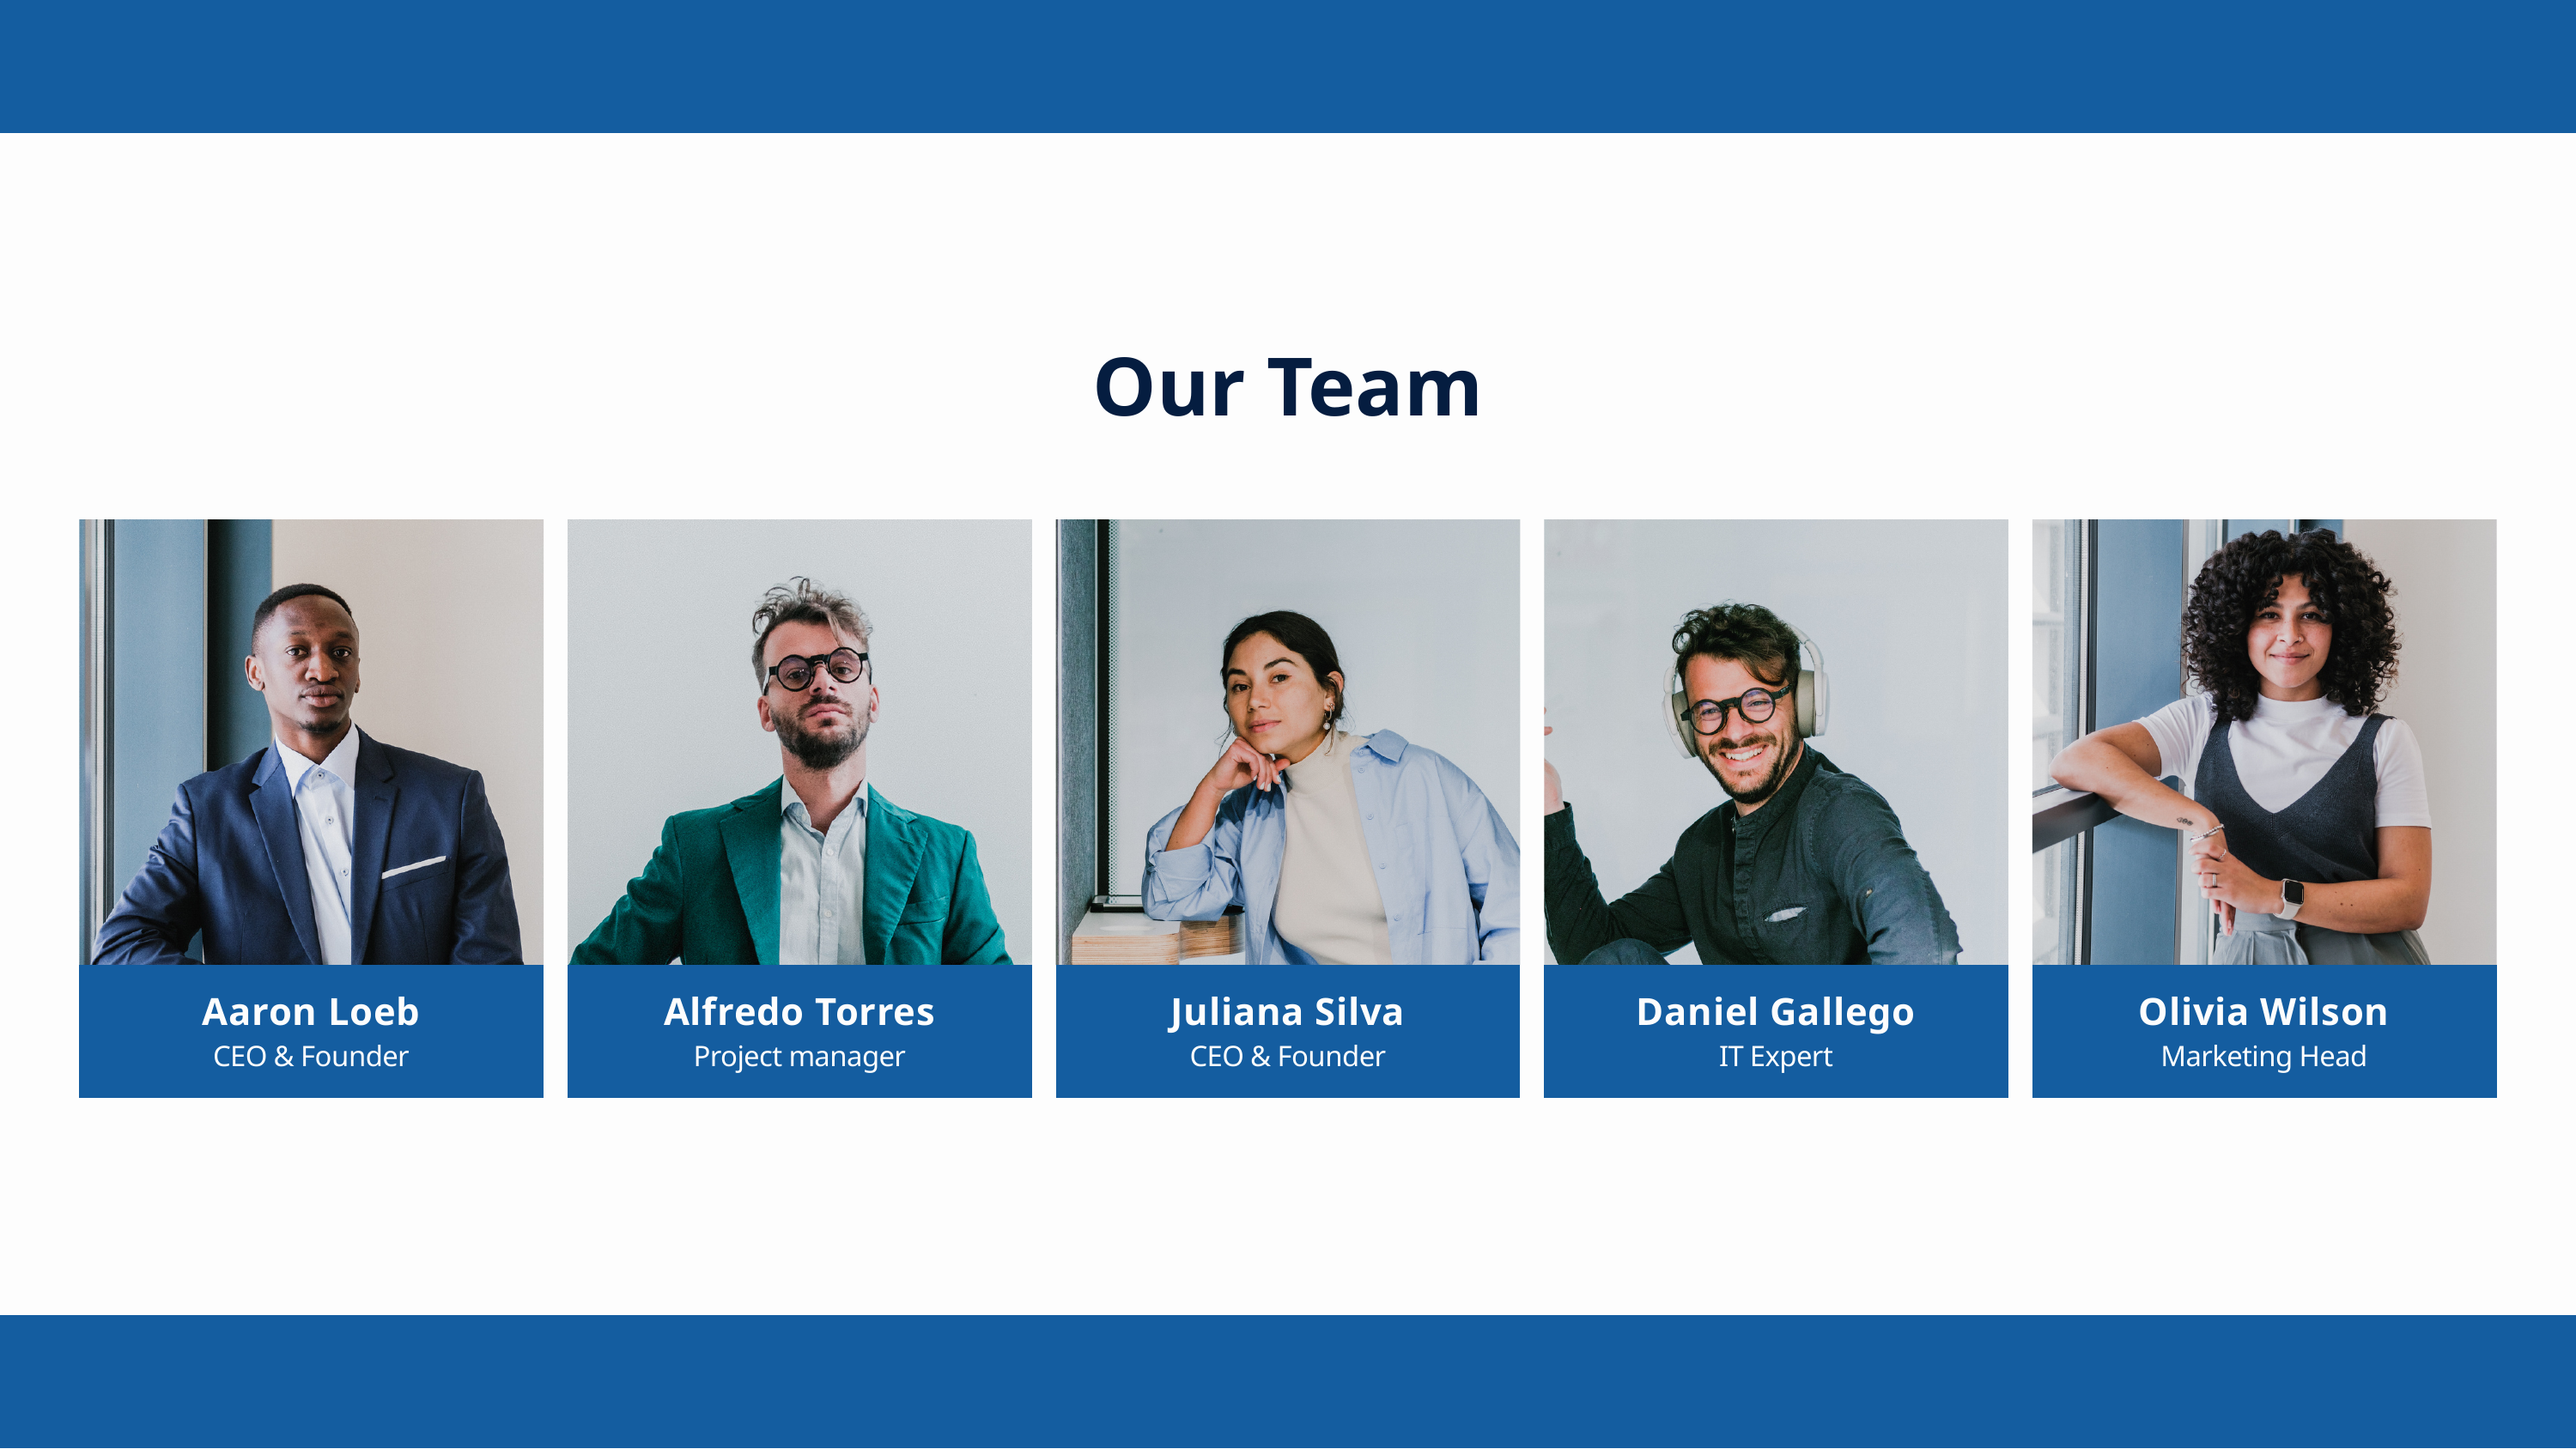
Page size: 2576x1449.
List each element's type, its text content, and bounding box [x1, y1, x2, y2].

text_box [2032, 964, 2497, 1099]
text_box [1055, 964, 1521, 1099]
text_box [568, 519, 1032, 963]
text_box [1544, 964, 2009, 1099]
text_box Our Team [775, 318, 1801, 433]
text_box [79, 519, 544, 964]
text_box [2032, 519, 2497, 964]
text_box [0, 1314, 2576, 1449]
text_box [79, 964, 544, 1099]
text_box [1055, 519, 1521, 964]
text_box [1544, 519, 2008, 963]
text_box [567, 964, 1032, 1099]
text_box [0, 0, 2576, 134]
